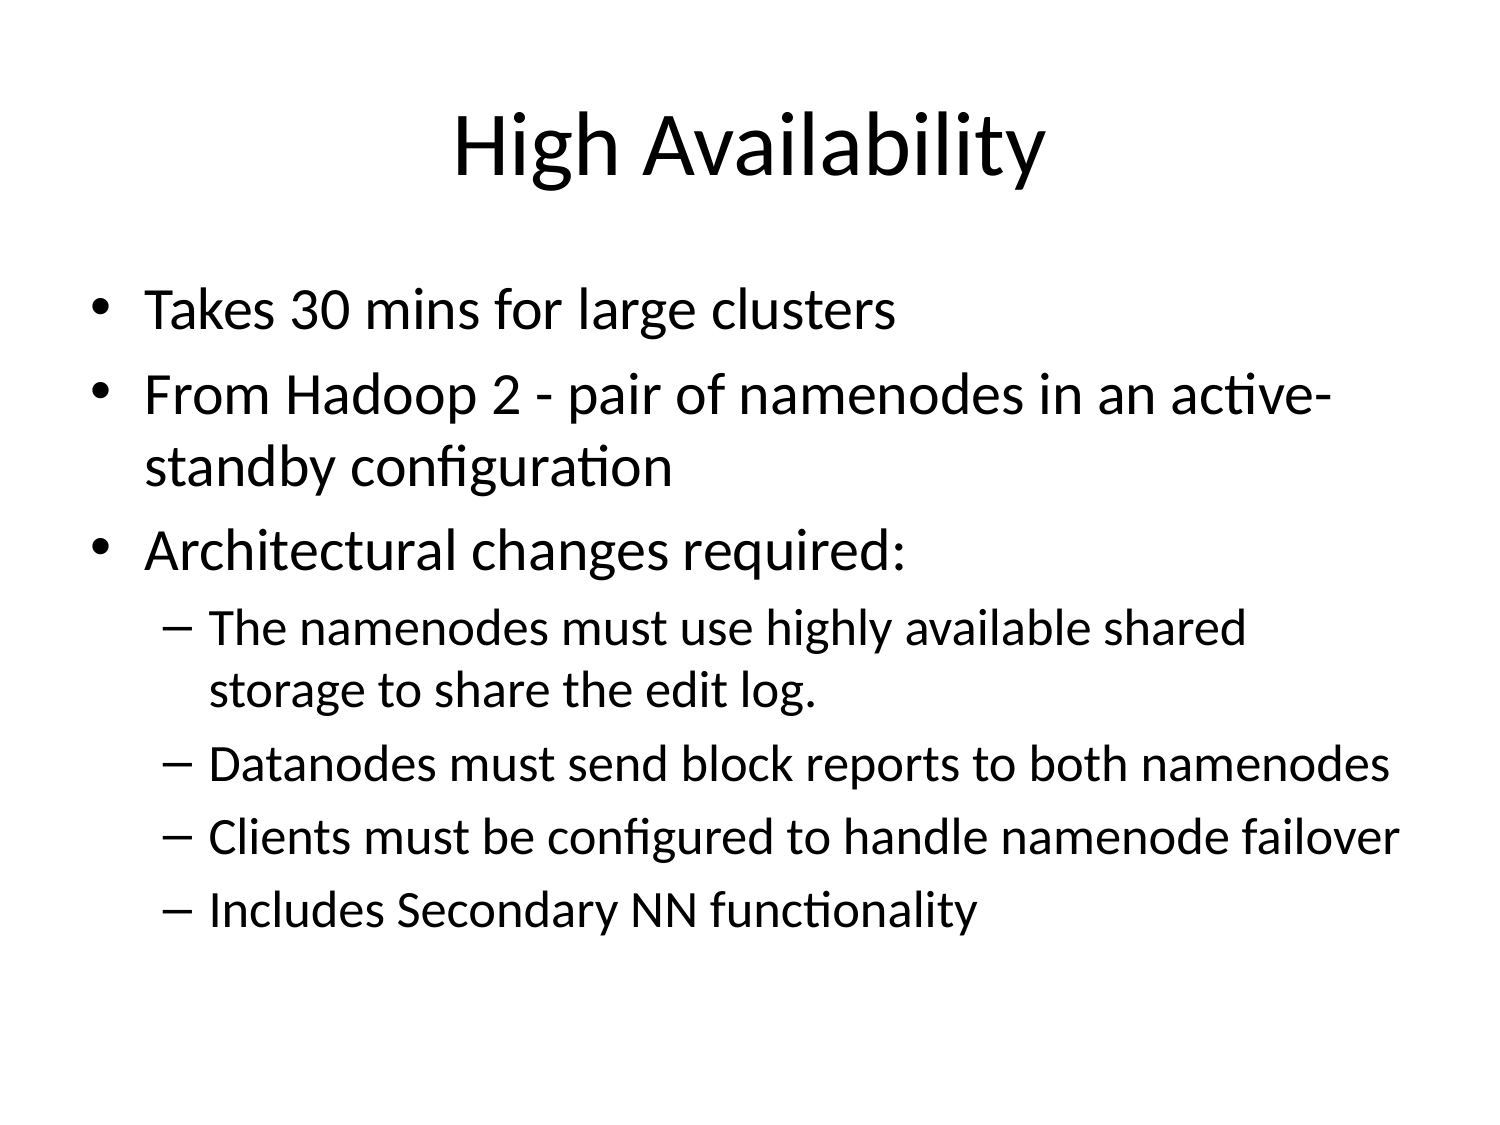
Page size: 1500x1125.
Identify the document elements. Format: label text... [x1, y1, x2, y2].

title High Availability [75, 45, 1425, 233]
list Takes 30 mins for large clusters From Hadoop 2 - pair of namenodes in an active-standby configuration Architectural changes required: The namenodes must use highly available shared storage to share the edit log. Datanodes must send block reports to both namenodes Clients must be configured to handle namenode failover Includes Secondary NN functionality [75, 262, 1425, 1005]
